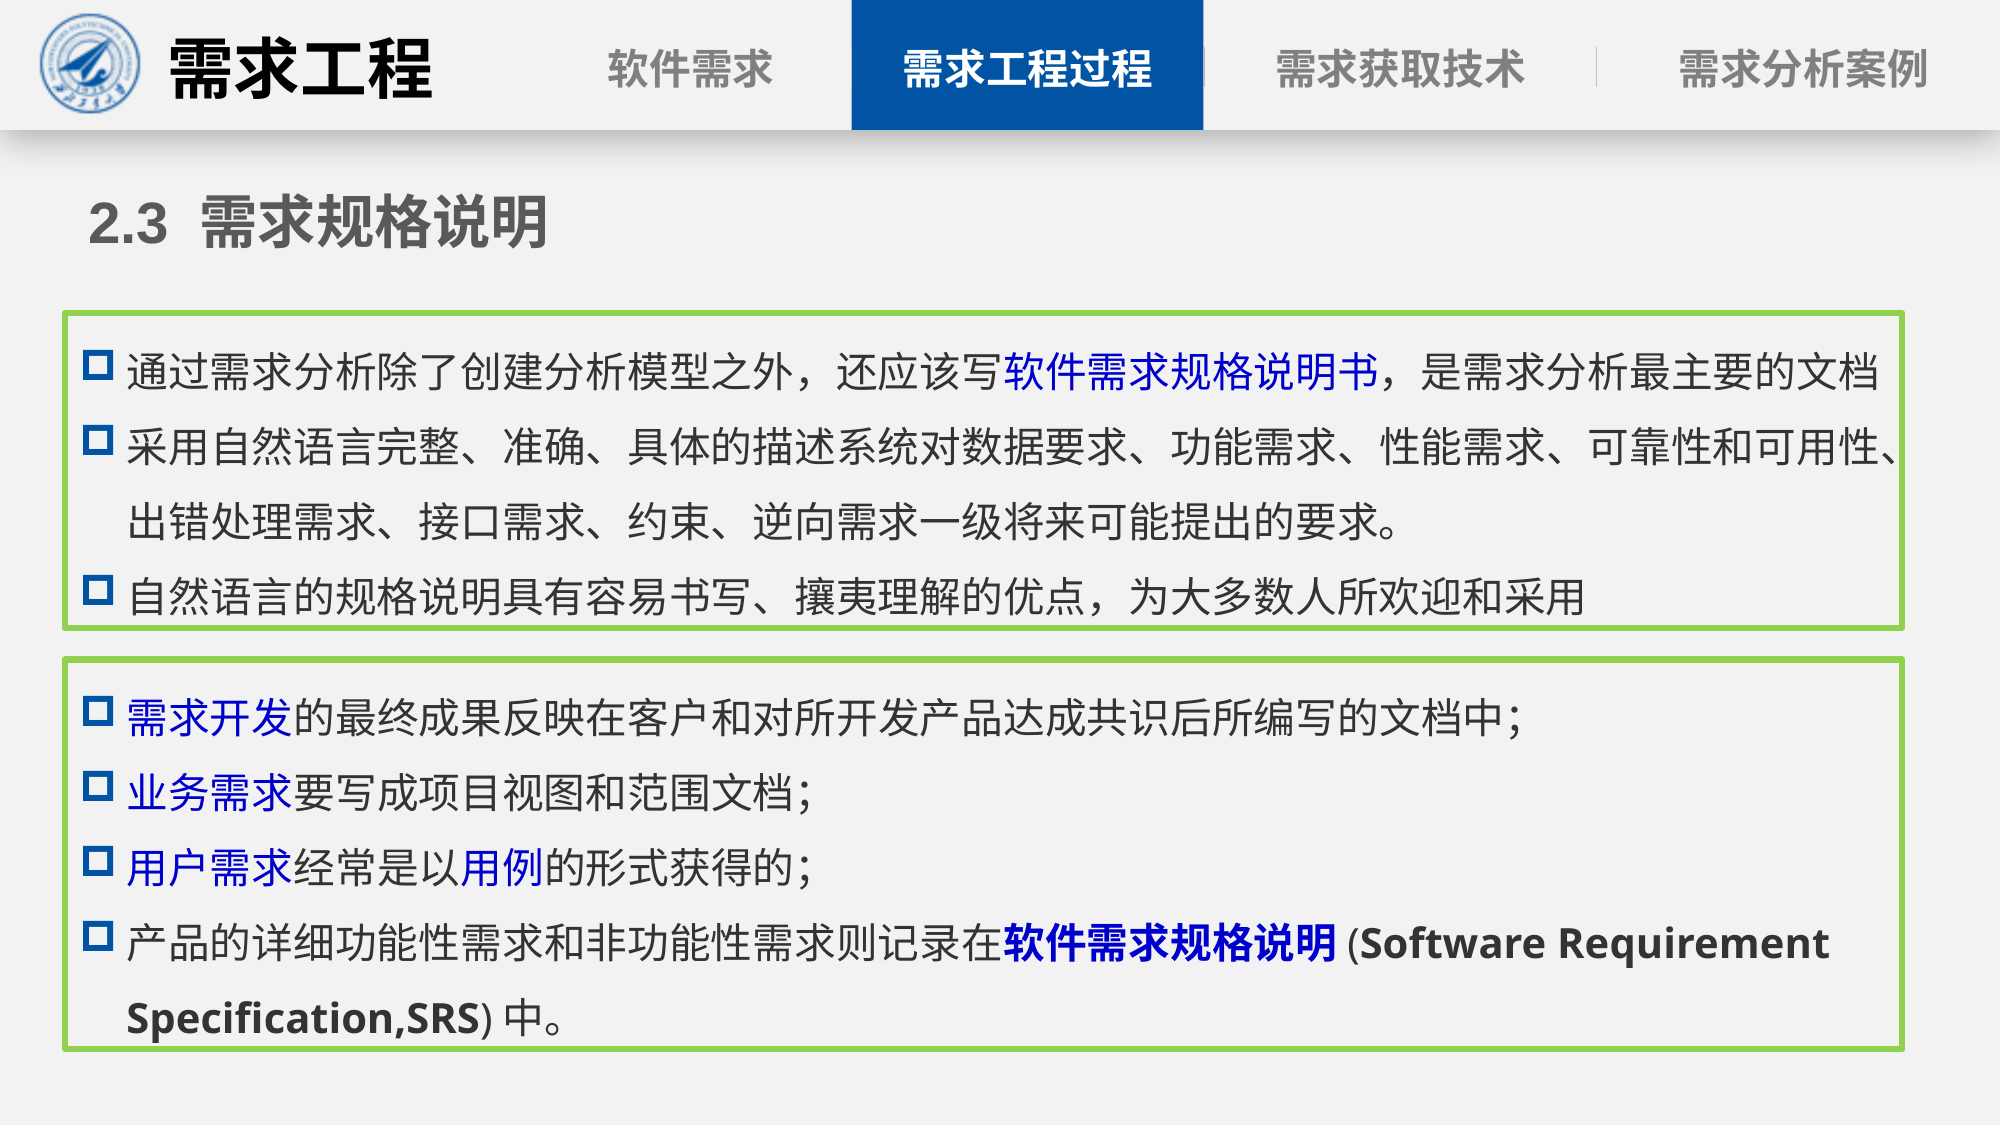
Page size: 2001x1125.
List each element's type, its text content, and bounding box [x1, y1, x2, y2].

text_box [851, 0, 1205, 131]
text_box 通过需求分析除了创建分析模型之外，还应该写软件需求规格说明书，是需求分析最主要的文档 采用自然语言完整、准确、具体的描述系统对数据要求、功能需求、性能需求、可靠性和可用性、出错处理需求、接口需求、约束、逆向需求一级将来可能提出的要求。 自然语言的规格说明具有容易书写、攘夷理解的优点，为大多数人所欢迎和采用 [64, 313, 1903, 628]
picture [22, 4, 153, 122]
text_box 需求工程过程 [892, 35, 1164, 102]
text_box 需求开发的最终成果反映在客户和对所开发产品达成共识后所编写的文档中； 业务需求要写成项目视图和范围文档； 用户需求经常是以用例的形式获得的； 产品的详细功能性需求和非功能性需求则记录在软件需求规格说明(Software Requirement Specification,SRS)中。 [64, 659, 1903, 1050]
text_box 2.3 需求规格说明 [88, 177, 1111, 263]
text_box [1205, 0, 2000, 131]
text_box 软件需求 [580, 35, 802, 102]
text_box 需求获取技术 [1264, 35, 1536, 102]
text_box 需求分析案例 [1665, 35, 1942, 102]
text_box [0, 0, 851, 131]
text_box 需求工程 [152, 18, 480, 115]
